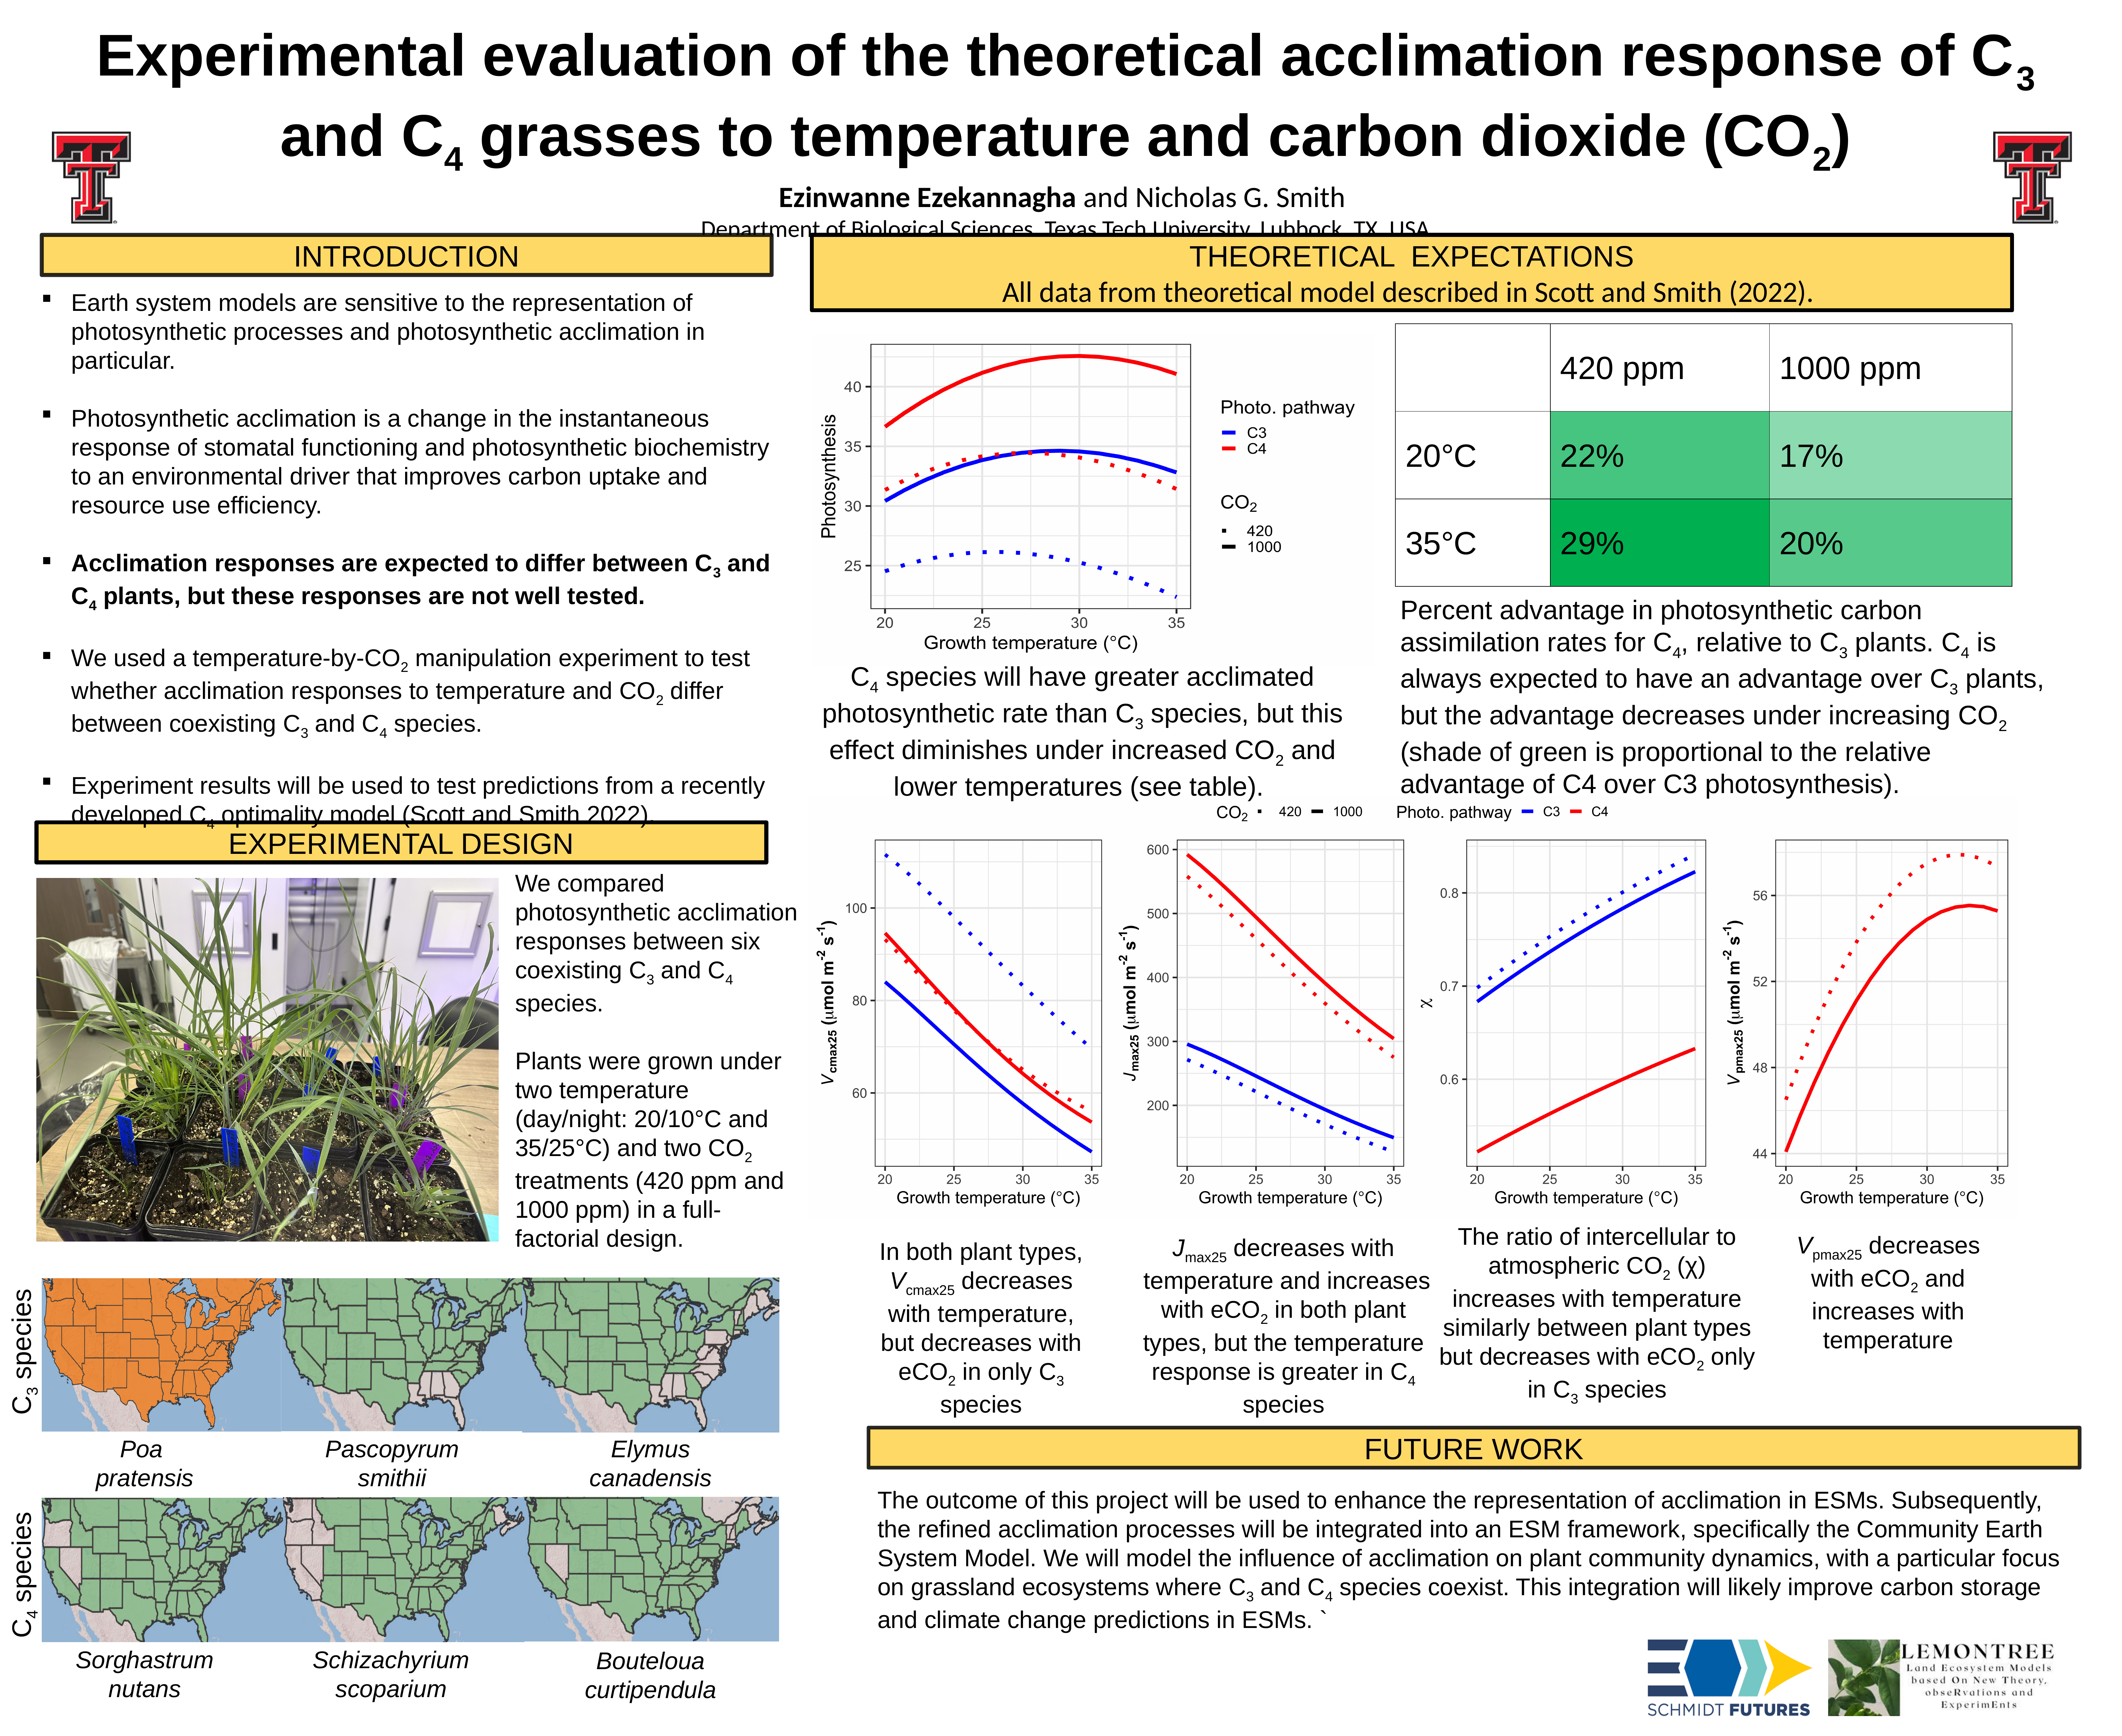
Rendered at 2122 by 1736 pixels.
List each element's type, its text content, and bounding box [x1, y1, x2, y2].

text_box Sorghastrum nutans [65, 1642, 224, 1704]
text_box Elymus canadensis [580, 1433, 722, 1494]
picture [1983, 123, 2086, 236]
table_cell 20°C [1396, 411, 1550, 499]
picture [1648, 1640, 1813, 1716]
picture [41, 1278, 779, 1433]
text_box Poa pratensis [91, 1432, 199, 1498]
table_cell 22% [1551, 411, 1769, 499]
text_box Schizachyrium scoparium [307, 1642, 475, 1705]
table_cell 17% [1770, 411, 2012, 499]
picture [41, 123, 145, 236]
text_box FUTURE WORK [868, 1427, 2080, 1468]
picture [41, 1497, 779, 1642]
picture [808, 796, 2017, 1219]
text_box The outcome of this project will be used to enhance the representation of acclimation in ESMs. Subsequently, the refined acclimation processes will be integrated into an ESM framework, specifically the Community Earth System Model. We will model the influence of acclimation on plant community dynamics, with a particular focus on grassland ecosystems where C3 and C4 species coexist. This integration will likely improve carbon storage and climate change predictions in ESMs. ` [873, 1482, 2086, 1636]
text_box Earth system models are sensitive to the representation of photosynthetic processes and photosynthetic acclimation in particular. Photosynthetic acclimation is a change in the instantaneous response of stomatal functioning and photosynthetic biochemistry to an environmental driver that improves carbon uptake and resource use efficiency. Acclimation responses are expected to differ between C3 and C4 plants, but these responses are not well tested. We used a temperature-by-CO2 manipulation experiment to test whether acclimation responses to temperature and CO2 differ between coexisting C3 and C4 species. Experiment results will be used to test predictions from a recently developed C4 optimality model (Scott and Smith 2022). [36, 284, 779, 834]
text_box Jmax25 decreases with temperature and increases with eCO2 in both plant types, but the temperature response is greater in C4 species [1128, 1229, 1440, 1420]
text_box The ratio of intercellular to atmospheric CO2 (χ) increases with temperature similarly between plant types but decreases with eCO2 only in C3 species [1434, 1219, 1760, 1409]
text_box EXPERIMENTAL DESIGN [36, 834, 766, 863]
text_box Vpmax25 decreases with eCO2 and increases with temperature [1777, 1227, 2000, 1356]
text_box Pascopyrum smithii [294, 1431, 491, 1494]
table_cell 29% [1551, 499, 1769, 586]
text_box INTRODUCTION [41, 235, 772, 275]
table_header 1000 ppm [1770, 324, 2012, 411]
text_box C4 species [2, 1498, 43, 1643]
text_box Percent advantage in photosynthetic carbon assimilation rates for C4, relative to C3 plants. C4 is always expected to have an advantage over C3 plants, but the advantage decreases under increasing CO2 (shade of green is proportional to the relative advantage of C4 over C3 photosynthesis). [1395, 590, 2065, 801]
text_box In both plant types, Vcmax25 decreases with temperature, but decreases with eCO2 in only C3 species [867, 1234, 1096, 1420]
text_box Experimental evaluation of the theoretical acclimation response of C3 and C4 grasses to temperature and carbon dioxide (CO2) Ezinwanne Ezekannagha and Nicholas G. Smith Department of Biological Sciences, Texas Tech University, Lubbock, TX, USA [36, 14, 2095, 245]
table_cell 35°C [1396, 499, 1550, 586]
picture [36, 878, 499, 1242]
text_box We compared photosynthetic acclimation responses between six coexisting C3 and C4 species. Plants were grown under two temperature (day/night: 20/10°C and 35/25°C) and two CO2 treatments (420 ppm and 1000 ppm) in a full-factorial design. [510, 865, 804, 1254]
text_box C4 species will have greater acclimated photosynthetic rate than C3 species, but this effect diminishes under increased CO2 and lower temperatures (see table). [789, 657, 1376, 803]
text_box THEORETICAL EXPECTATIONS All data from theoretical model described in Scott and Smith (2022). [812, 235, 2012, 311]
picture [811, 335, 1374, 666]
table_header [1396, 324, 1550, 411]
table_cell 20% [1770, 499, 2012, 586]
table_header 420 ppm [1551, 324, 1769, 411]
picture [1828, 1640, 2056, 1716]
text_box Bouteloua curtipendula [568, 1642, 733, 1705]
text_box C3 species [2, 1278, 41, 1420]
